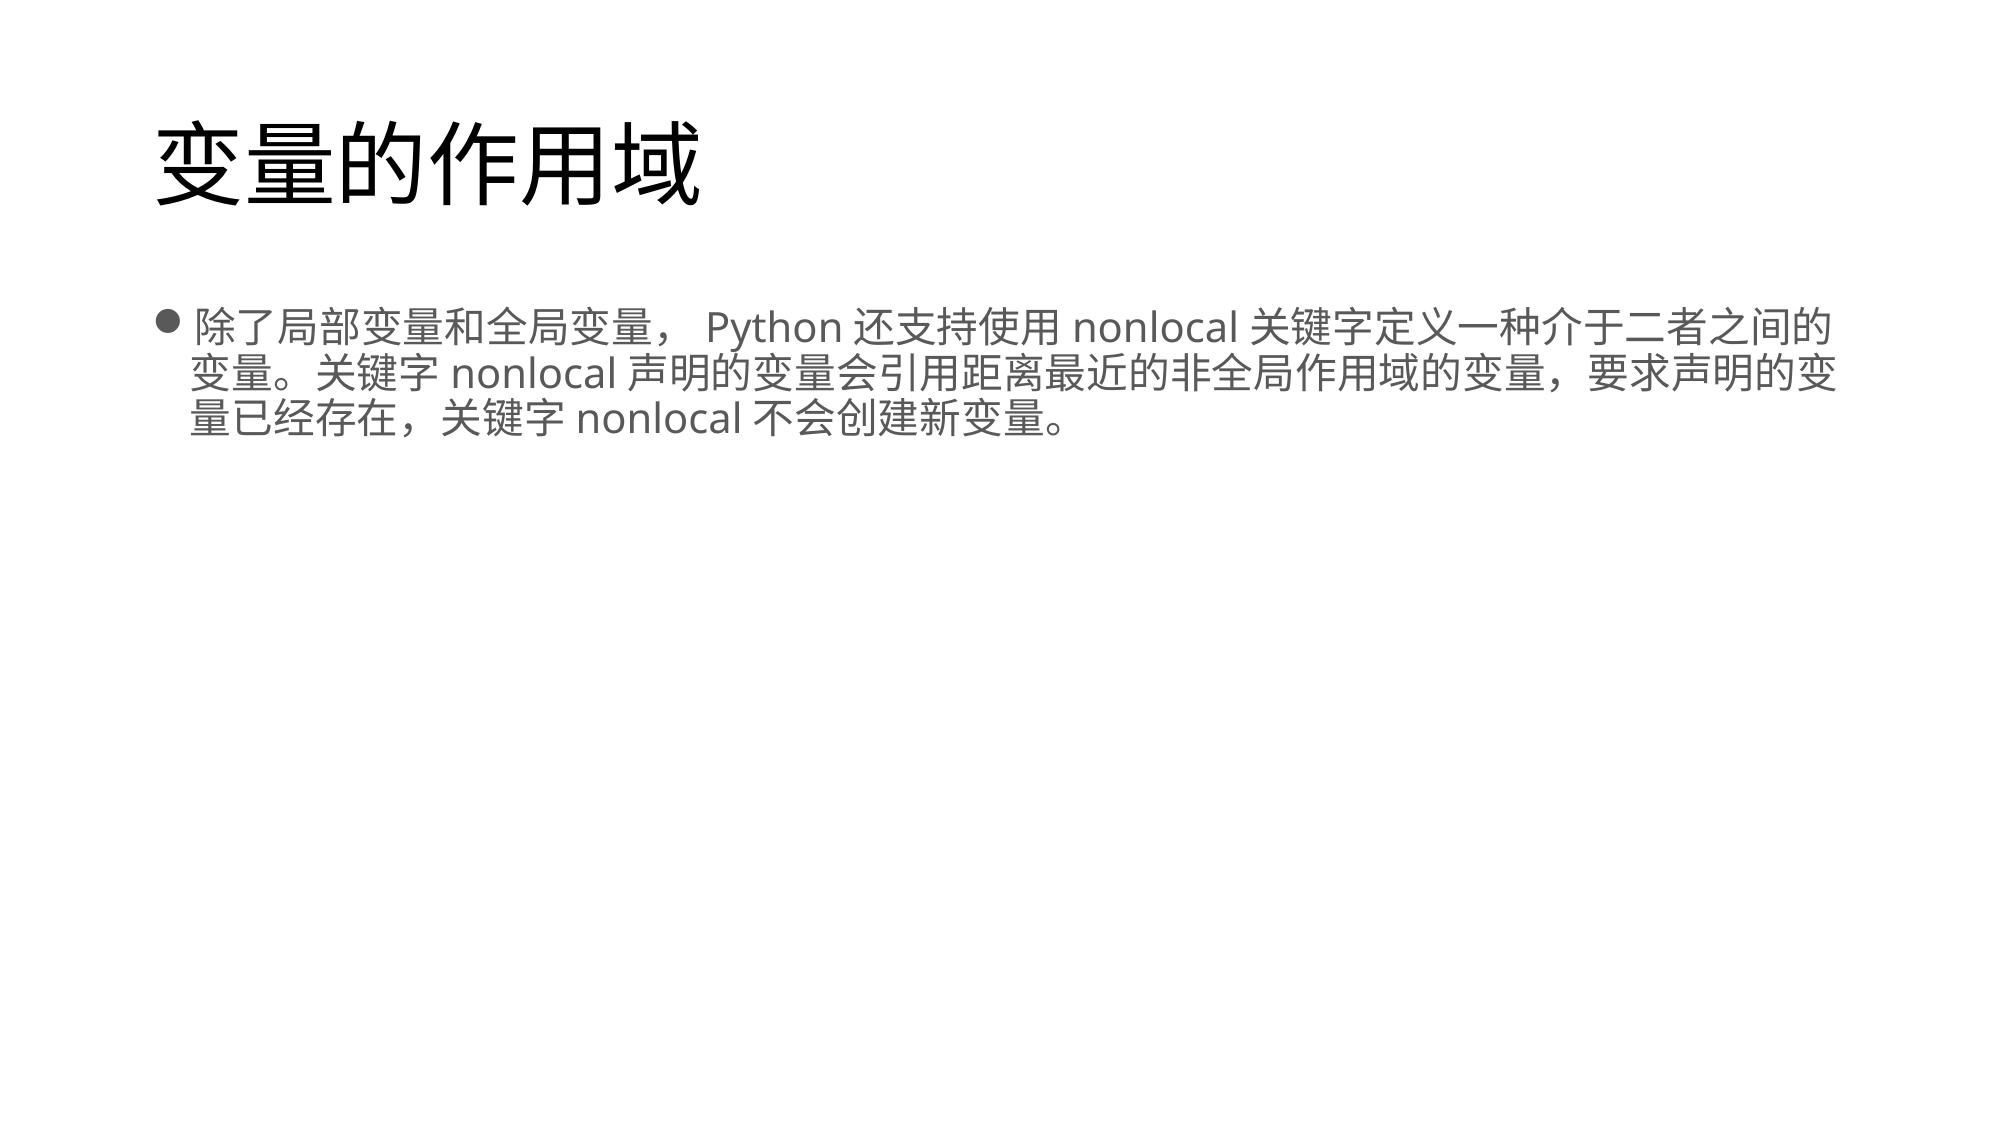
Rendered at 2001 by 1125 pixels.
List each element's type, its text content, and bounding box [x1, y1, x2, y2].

title 变量的作用域 [137, 59, 1863, 278]
list 除了局部变量和全局变量，Python还支持使用nonlocal关键字定义一种介于二者之间的变量。关键字nonlocal声明的变量会引用距离最近的非全局作用域的变量，要求声明的变量已经存在，关键字nonlocal不会创建新变量。 [137, 299, 1863, 850]
